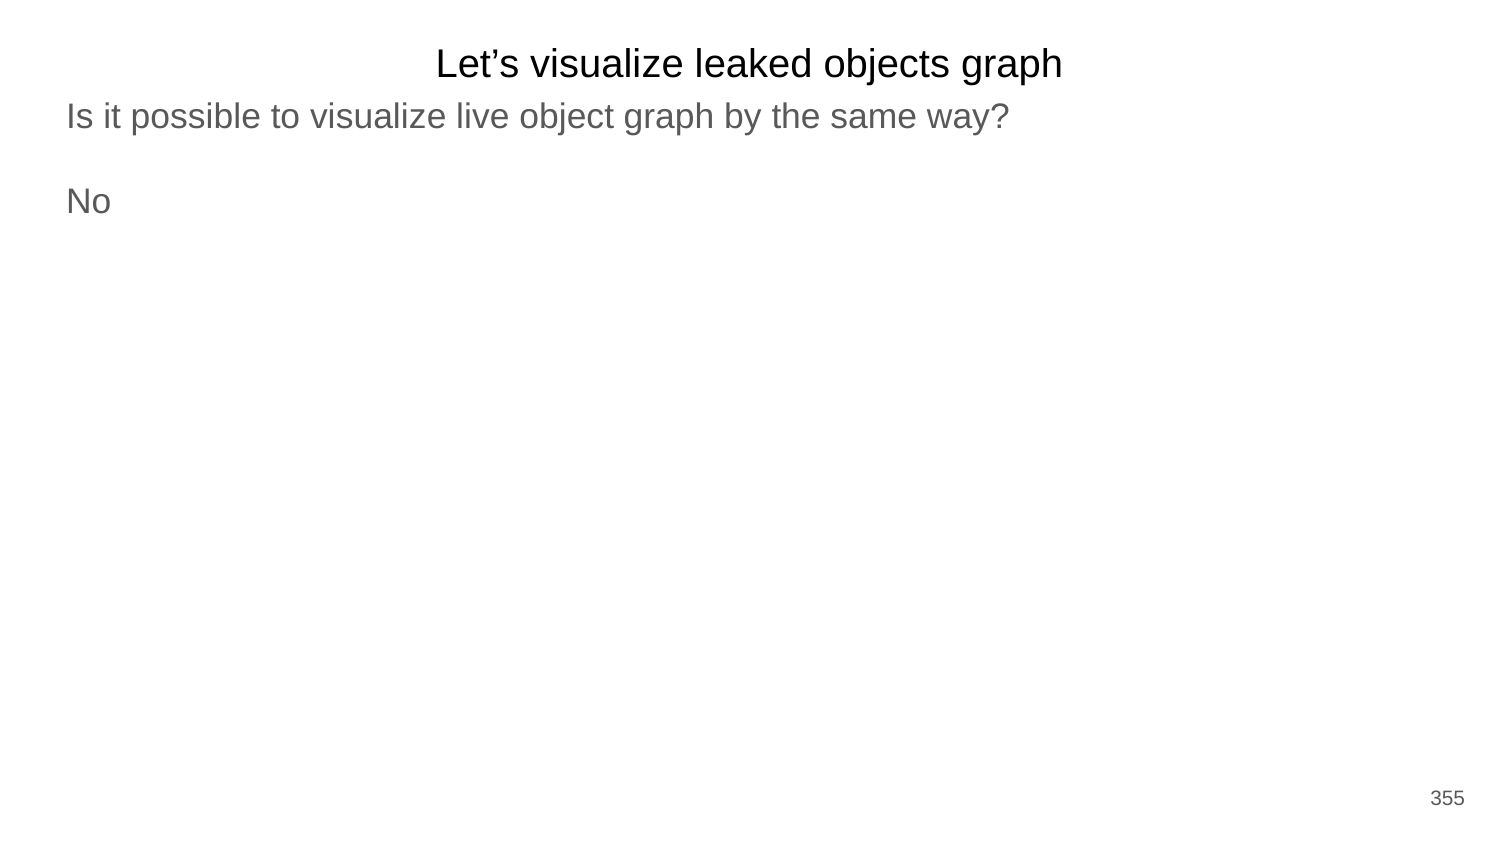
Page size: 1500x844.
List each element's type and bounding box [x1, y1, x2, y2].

slide_number [1389, 764, 1480, 830]
text_box [51, 22, 1480, 812]
